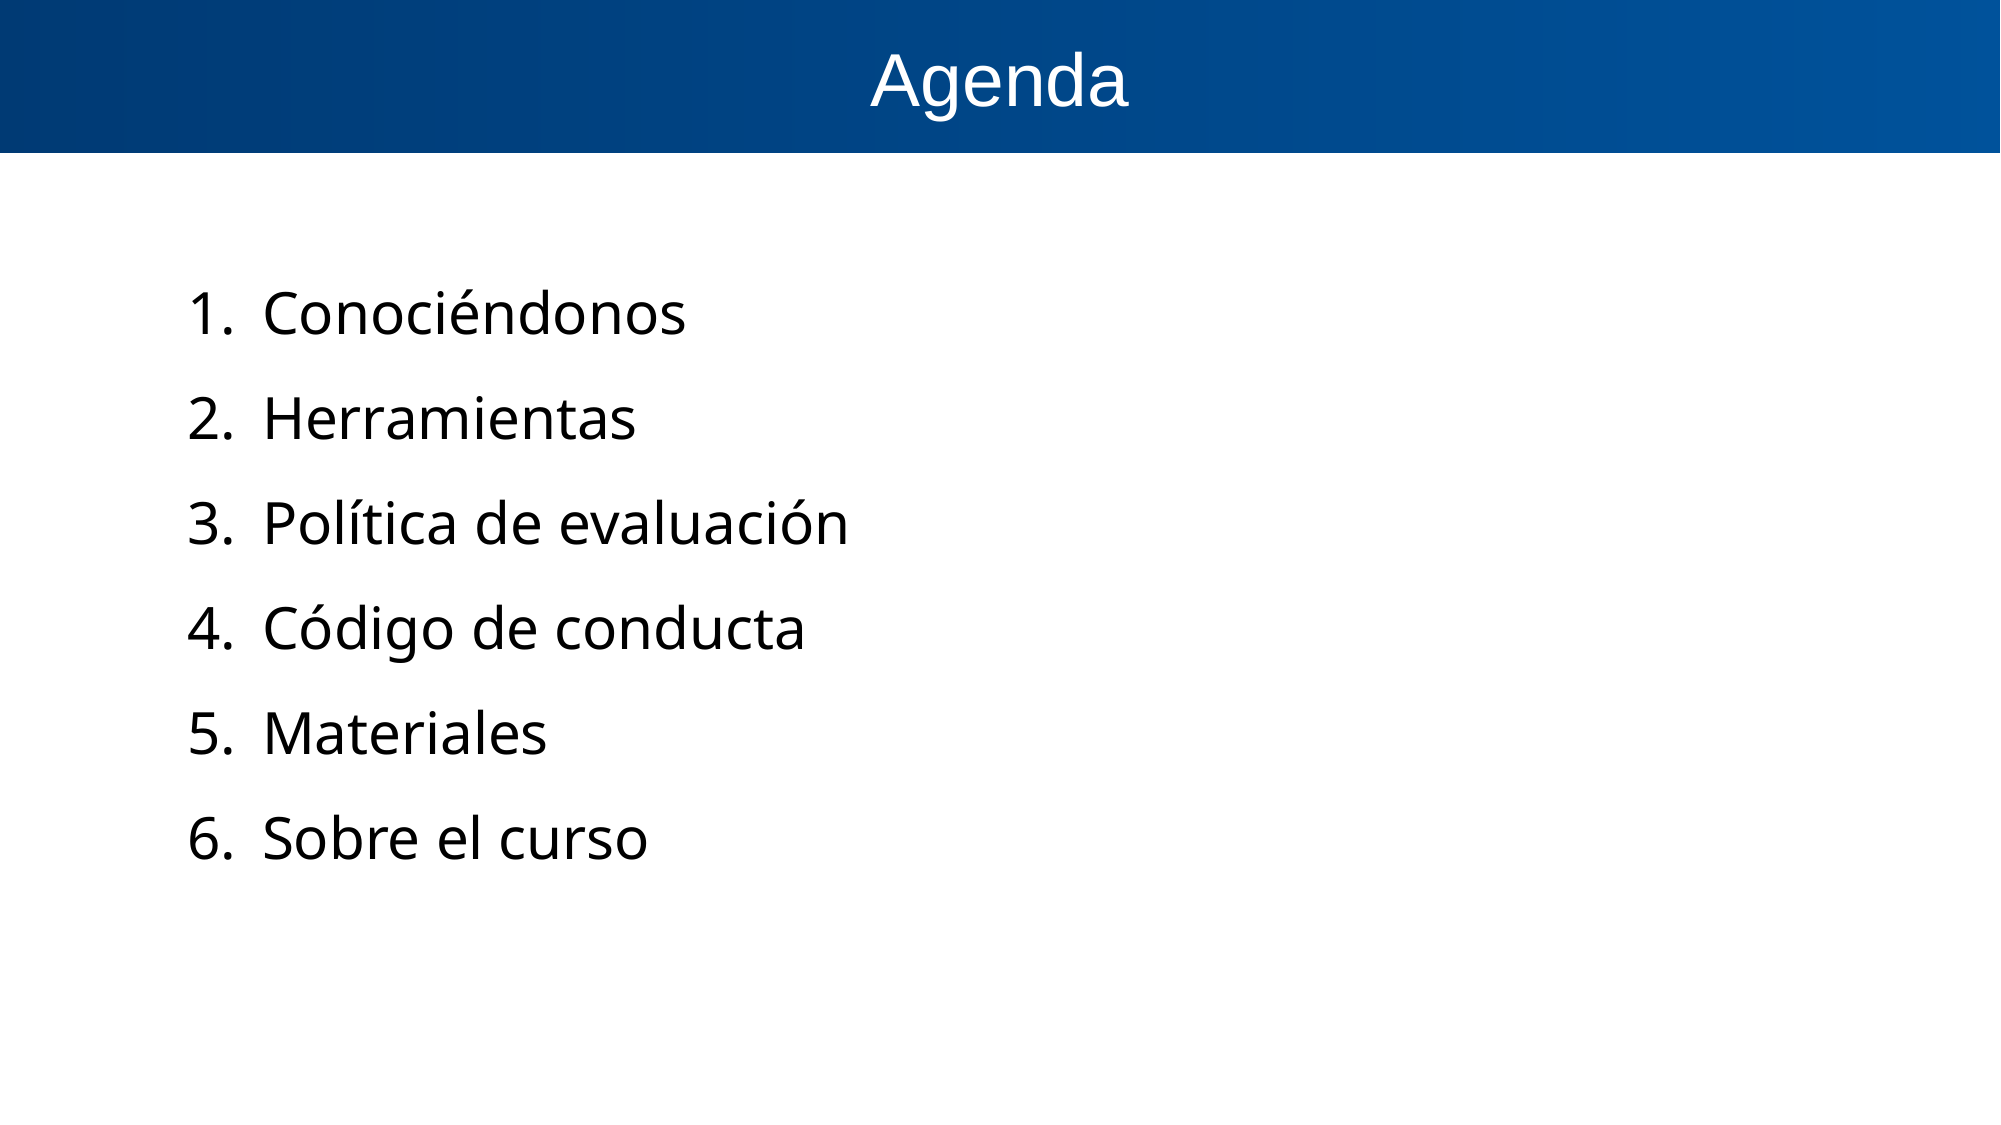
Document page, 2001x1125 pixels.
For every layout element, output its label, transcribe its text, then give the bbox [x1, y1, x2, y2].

text_box Conociéndonos Herramientas Política de evaluación Código de conducta Materiales Sobre el curso [187, 241, 1534, 872]
text_box Agenda [0, 0, 2000, 154]
